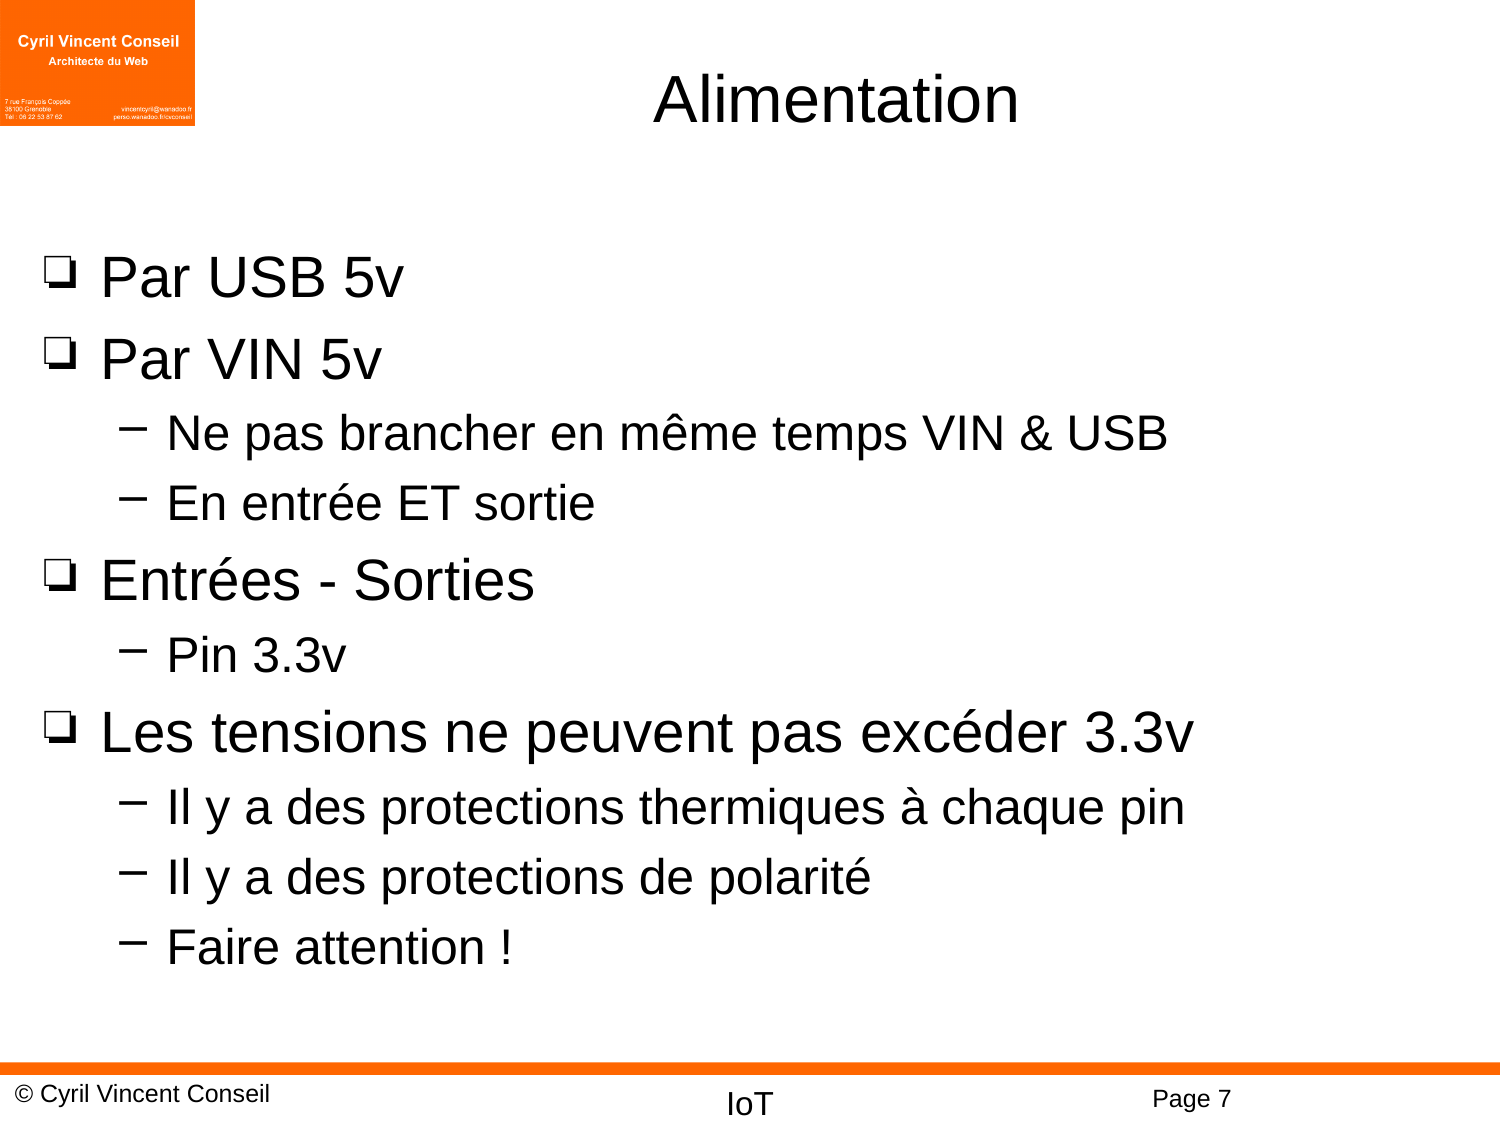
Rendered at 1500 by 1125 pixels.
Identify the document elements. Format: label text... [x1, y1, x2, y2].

picture [0, 0, 195, 126]
list Par USB 5v Par VIN 5v Ne pas brancher en même temps VIN & USB En entrée ET sortie Entrées - Sorties Pin 3.3v Les tensions ne peuvent pas excéder 3.3v Il y a des protections thermiques à chaque pin Il y a des protections de polarité Faire attention ! [29, 231, 1468, 1059]
title Alimentation [194, 2, 1480, 190]
